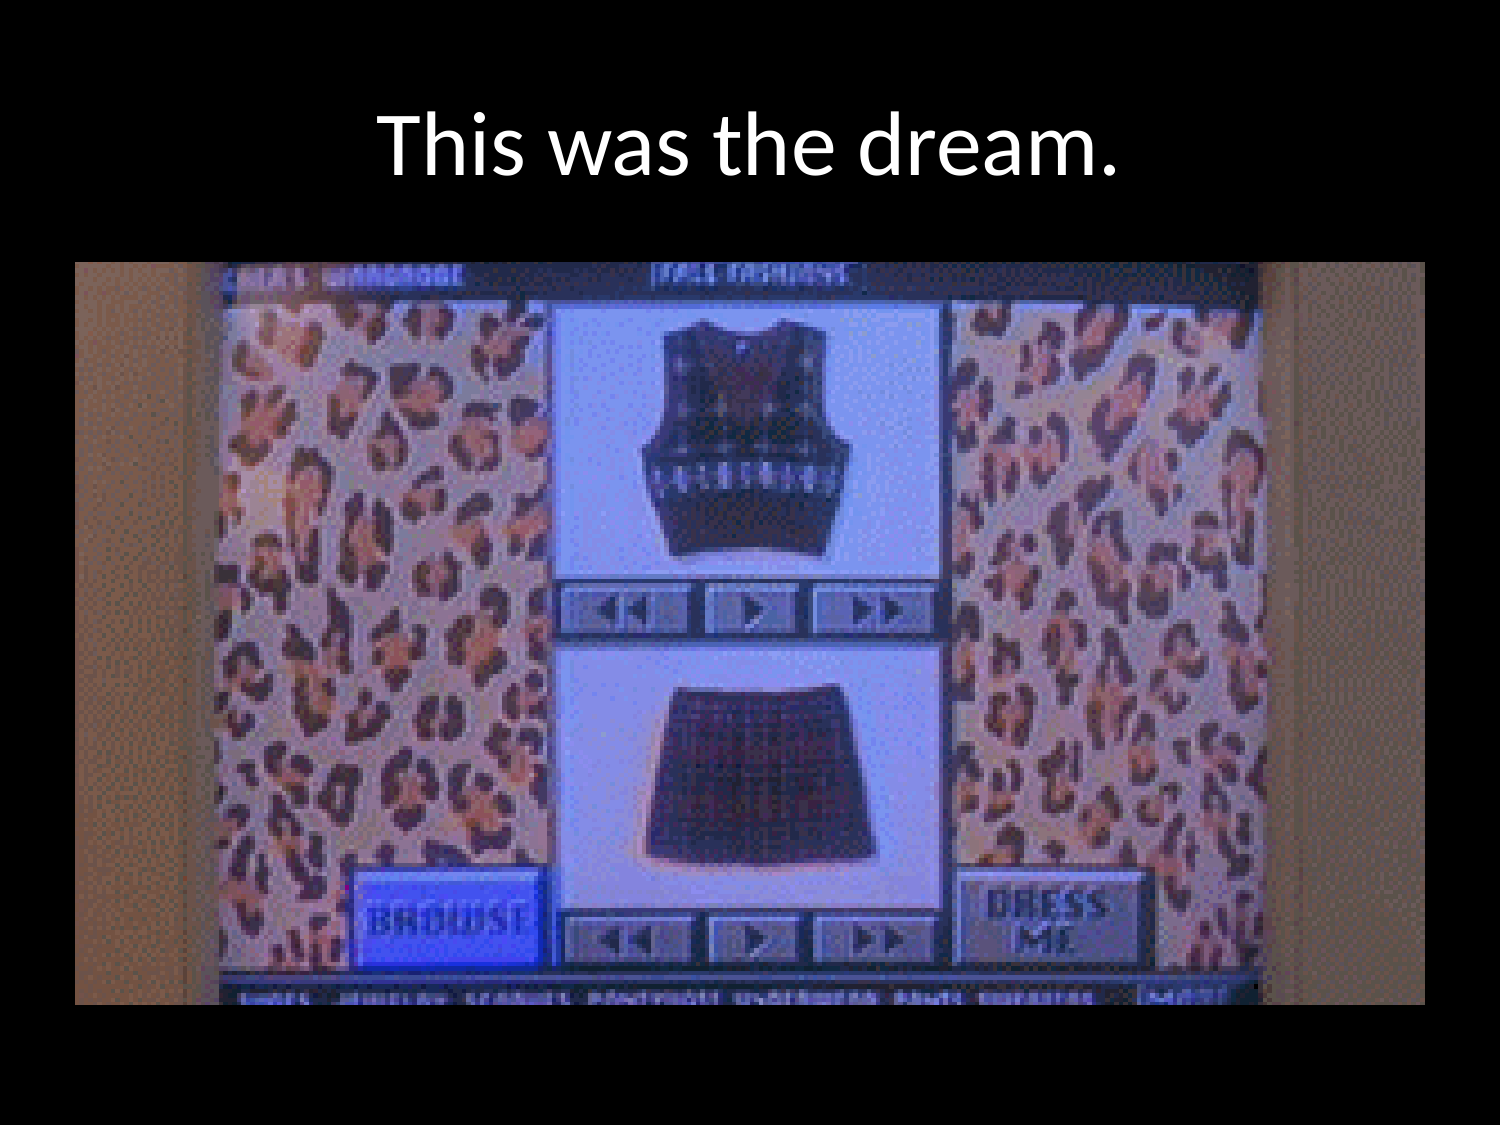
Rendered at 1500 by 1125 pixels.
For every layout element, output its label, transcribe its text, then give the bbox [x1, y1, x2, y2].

title This was the dream. [75, 45, 1425, 233]
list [74, 262, 1426, 1006]
